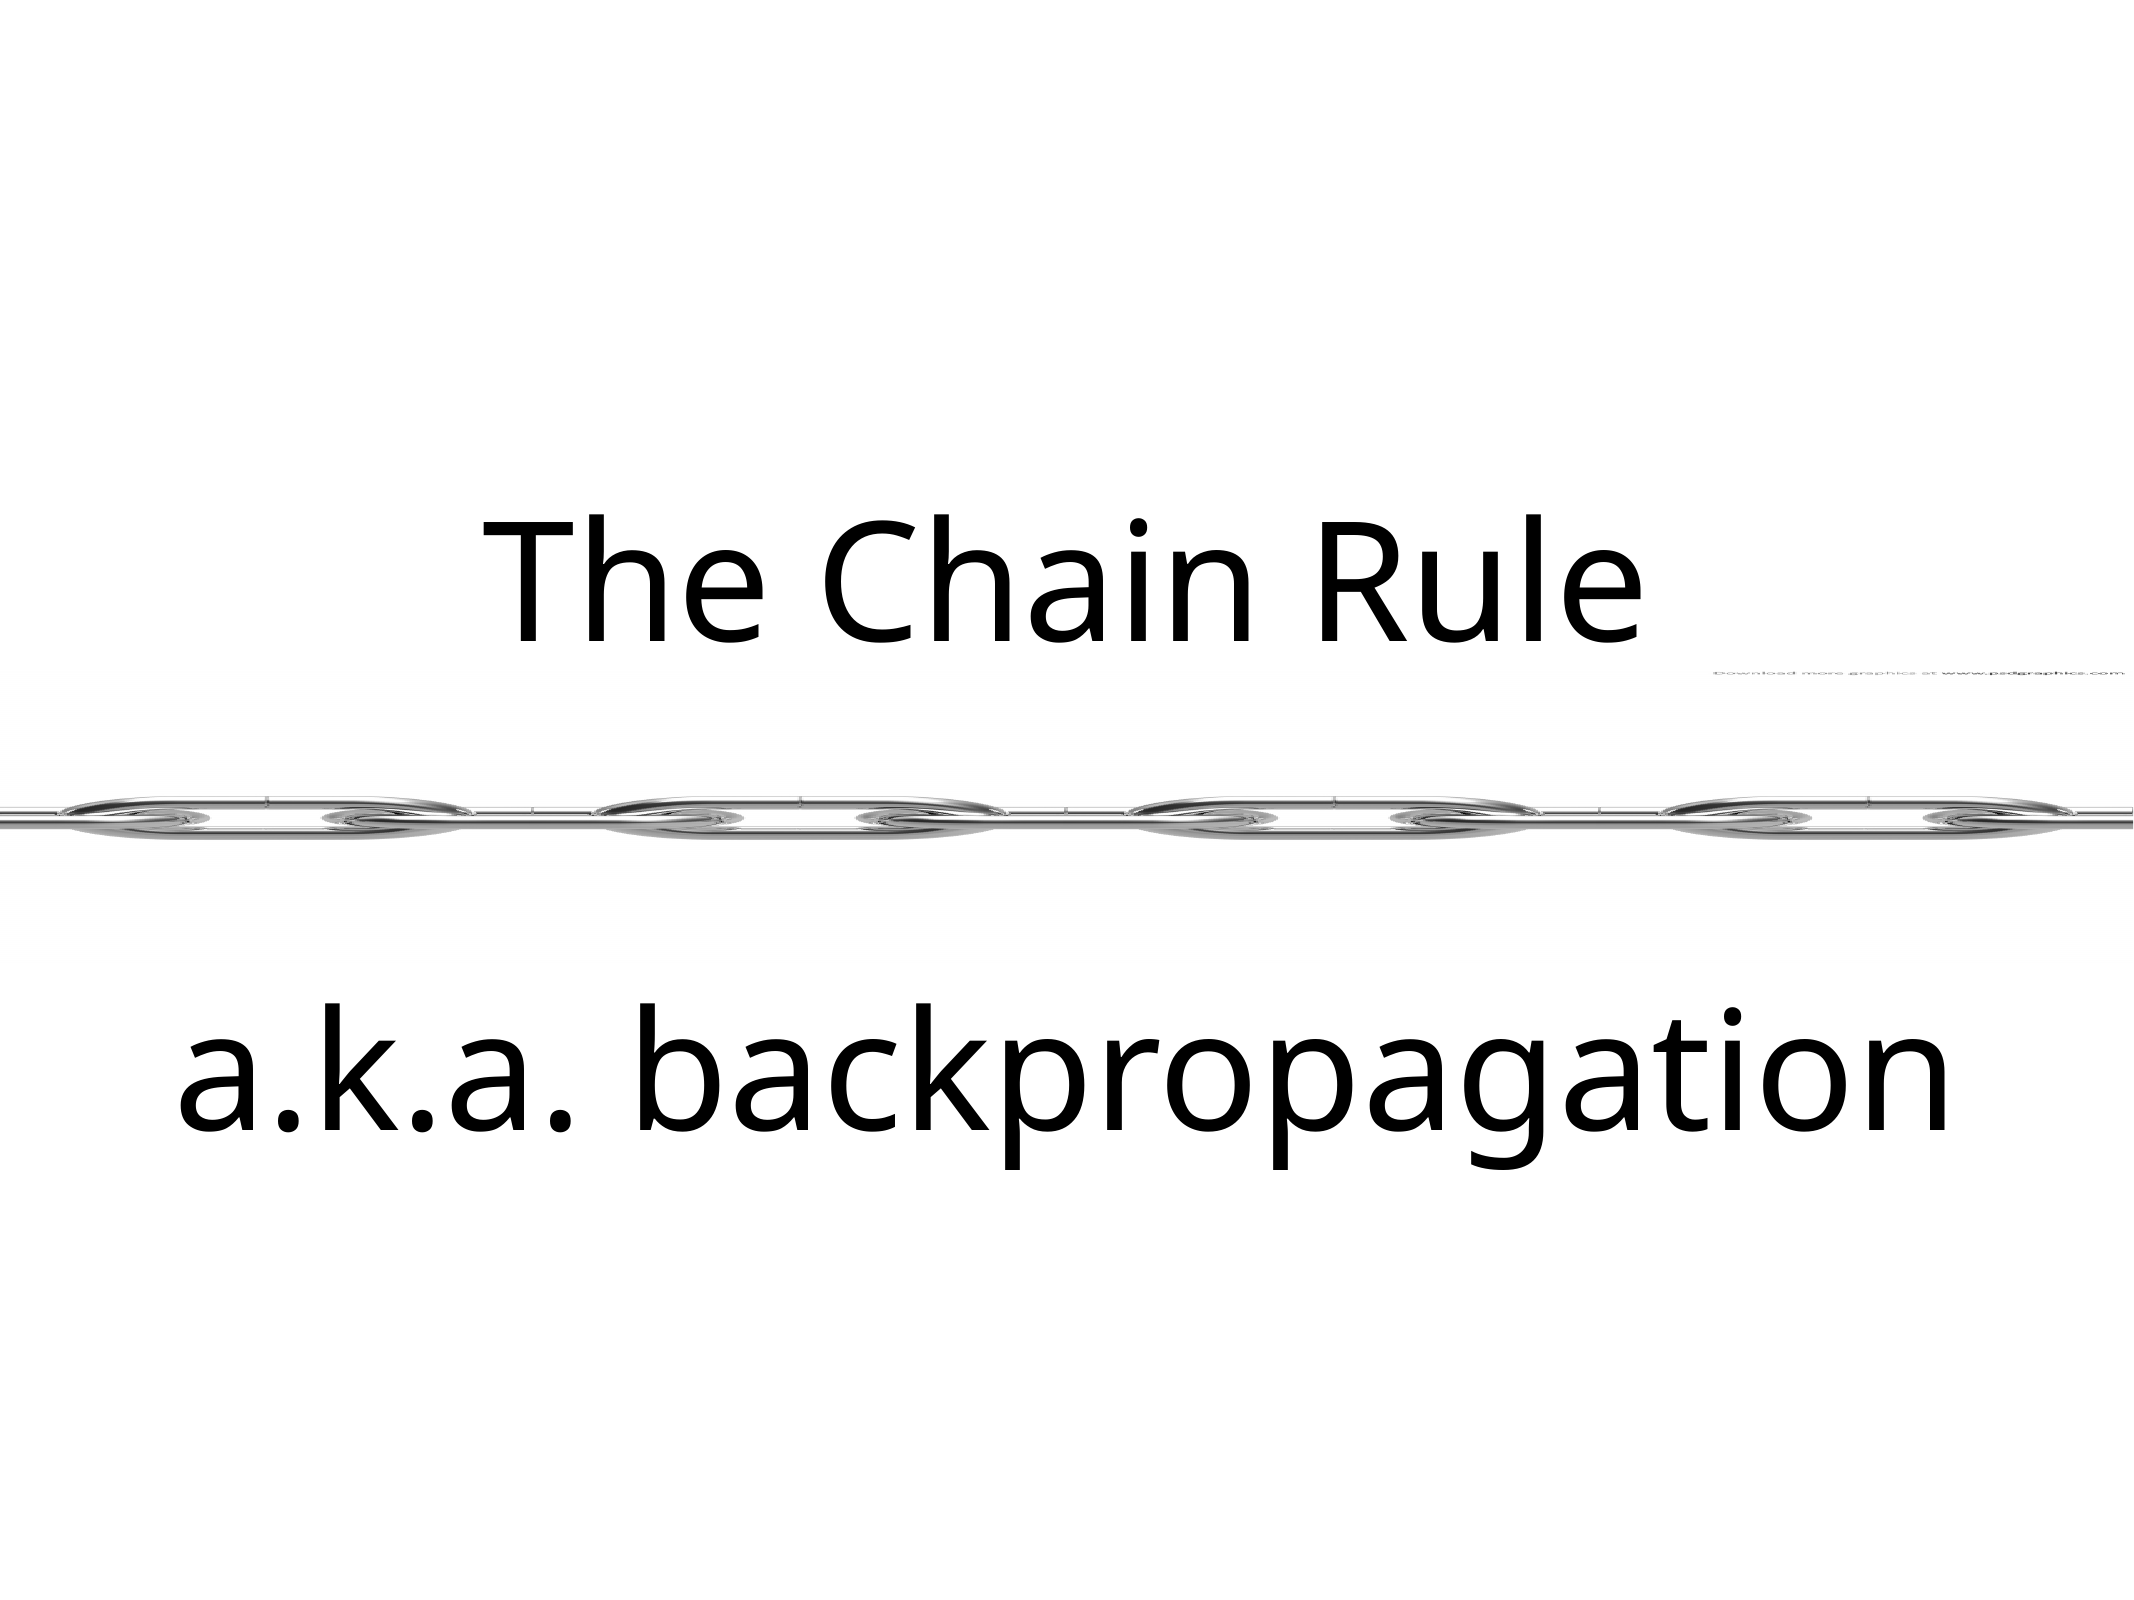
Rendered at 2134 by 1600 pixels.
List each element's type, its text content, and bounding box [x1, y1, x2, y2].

text_box a.k.a. backpropagation [164, 970, 1969, 1173]
text_box The Chain Rule [474, 466, 1659, 664]
picture [0, 671, 2134, 964]
